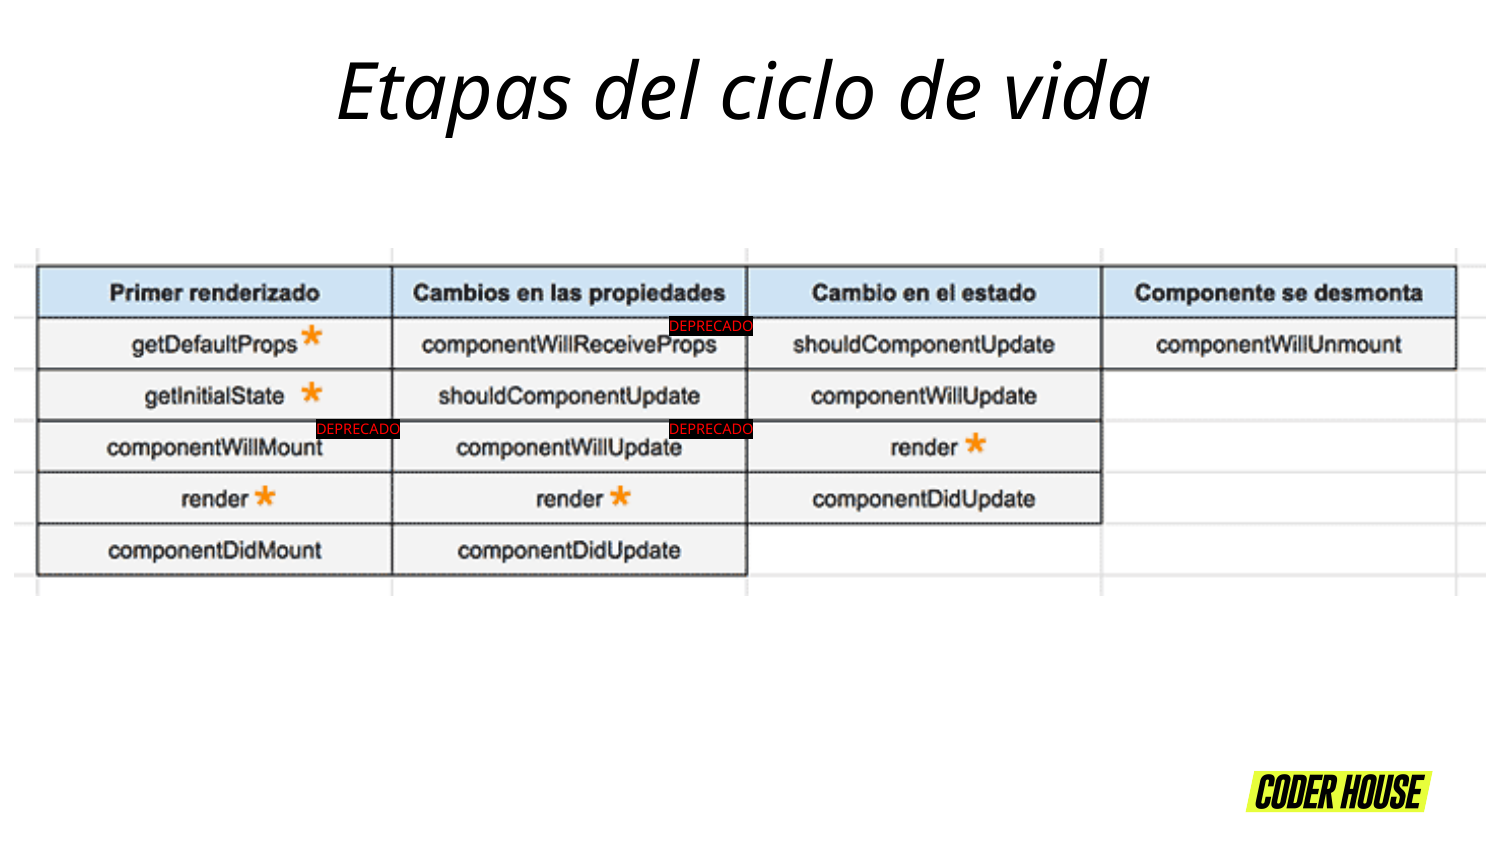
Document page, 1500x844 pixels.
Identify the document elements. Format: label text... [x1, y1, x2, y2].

picture [1241, 764, 1437, 819]
text_box Etapas del ciclo de vida [286, 42, 1202, 134]
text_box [13, 248, 1487, 596]
